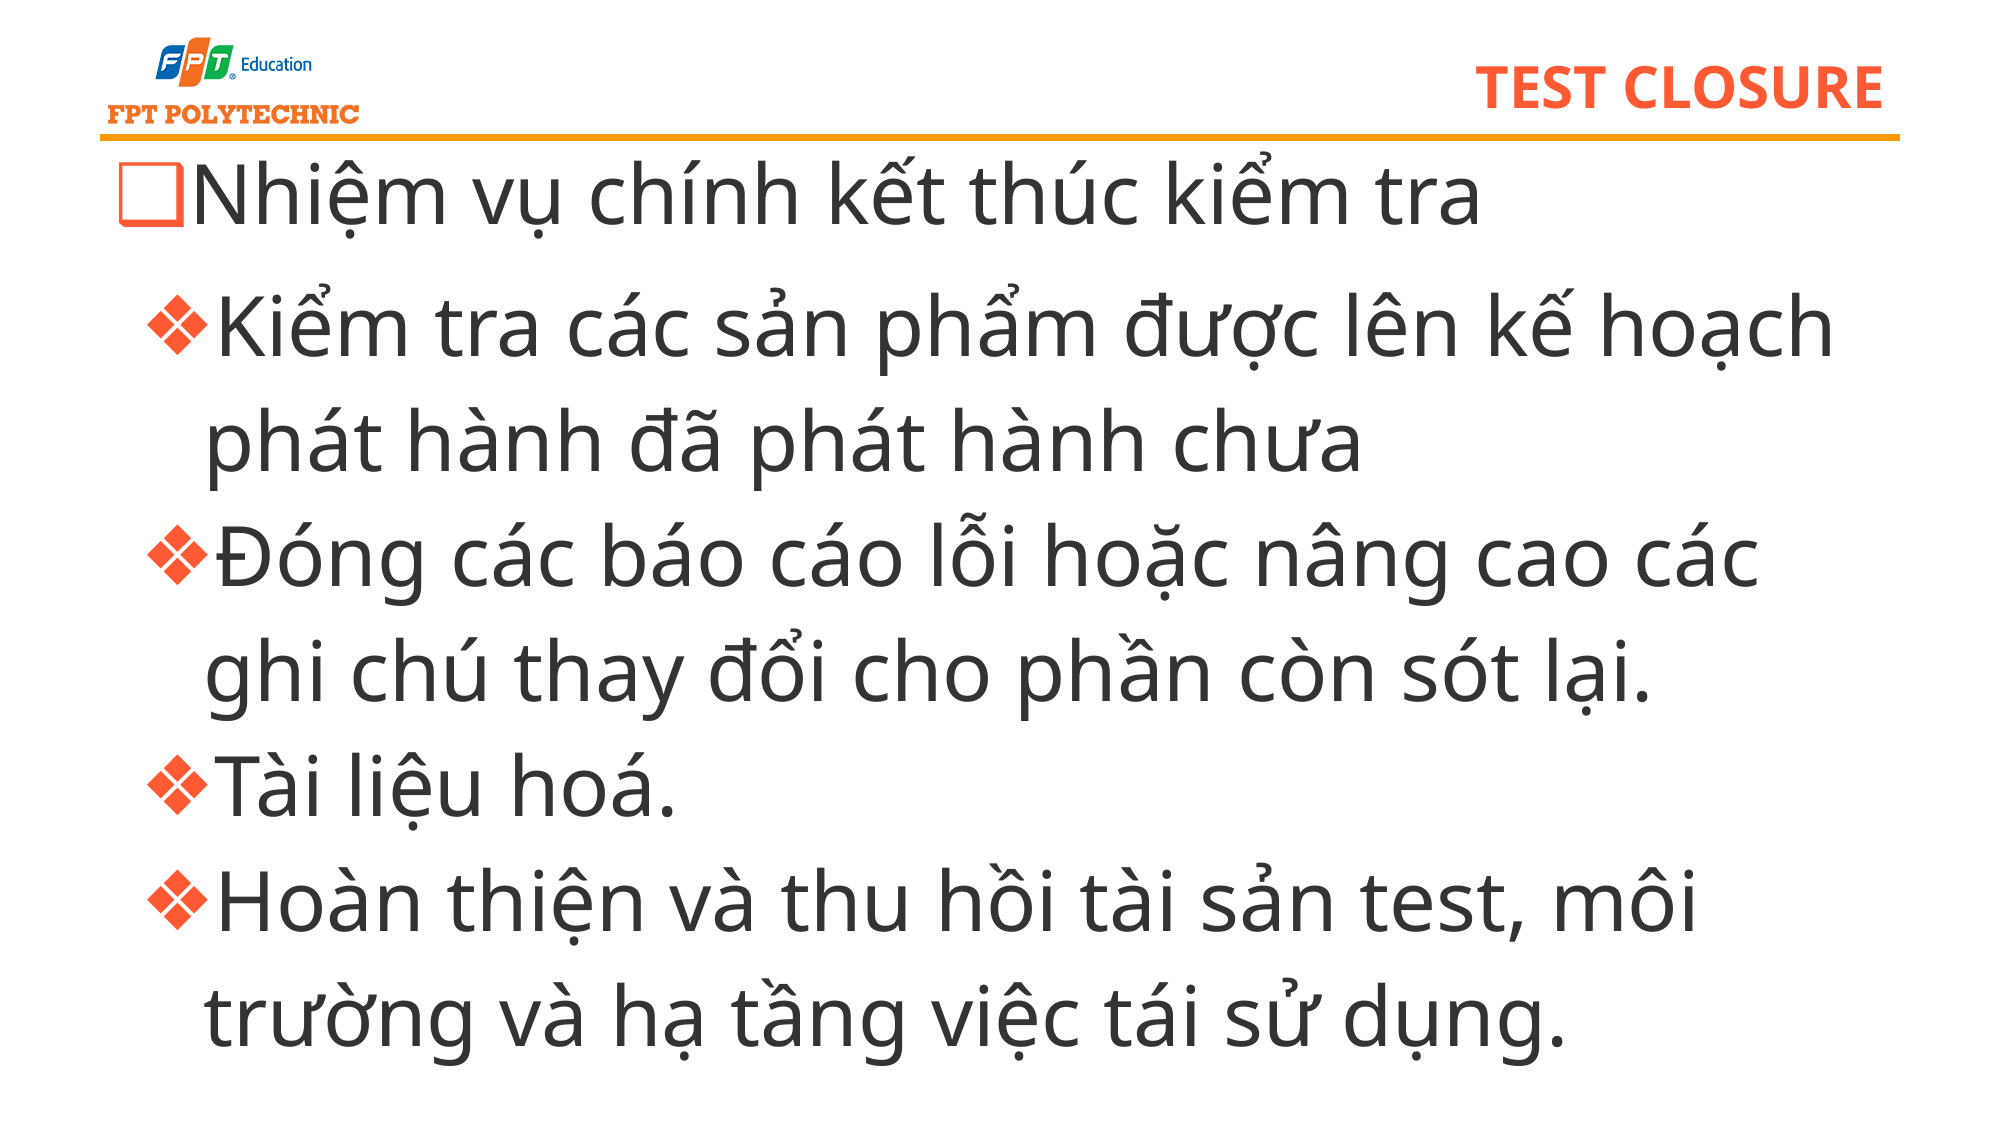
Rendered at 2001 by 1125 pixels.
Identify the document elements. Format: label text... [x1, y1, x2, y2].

list Kiểm tra các sản phẩm được lên kế hoạch phát hành đã phát hành chưa Đóng các báo cáo lỗi hoặc nâng cao các ghi chú thay đổi cho phần còn sót lại. Tài liệu hoá. Hoàn thiện và thu hồi tài sản test, môi trường và hạ tầng việc tái sử dụng. [66, 251, 1900, 1118]
picture [99, 25, 367, 133]
list Nhiệm vụ chính kết thúc kiểm tra [99, 133, 1971, 243]
title test closure [366, 45, 1900, 125]
